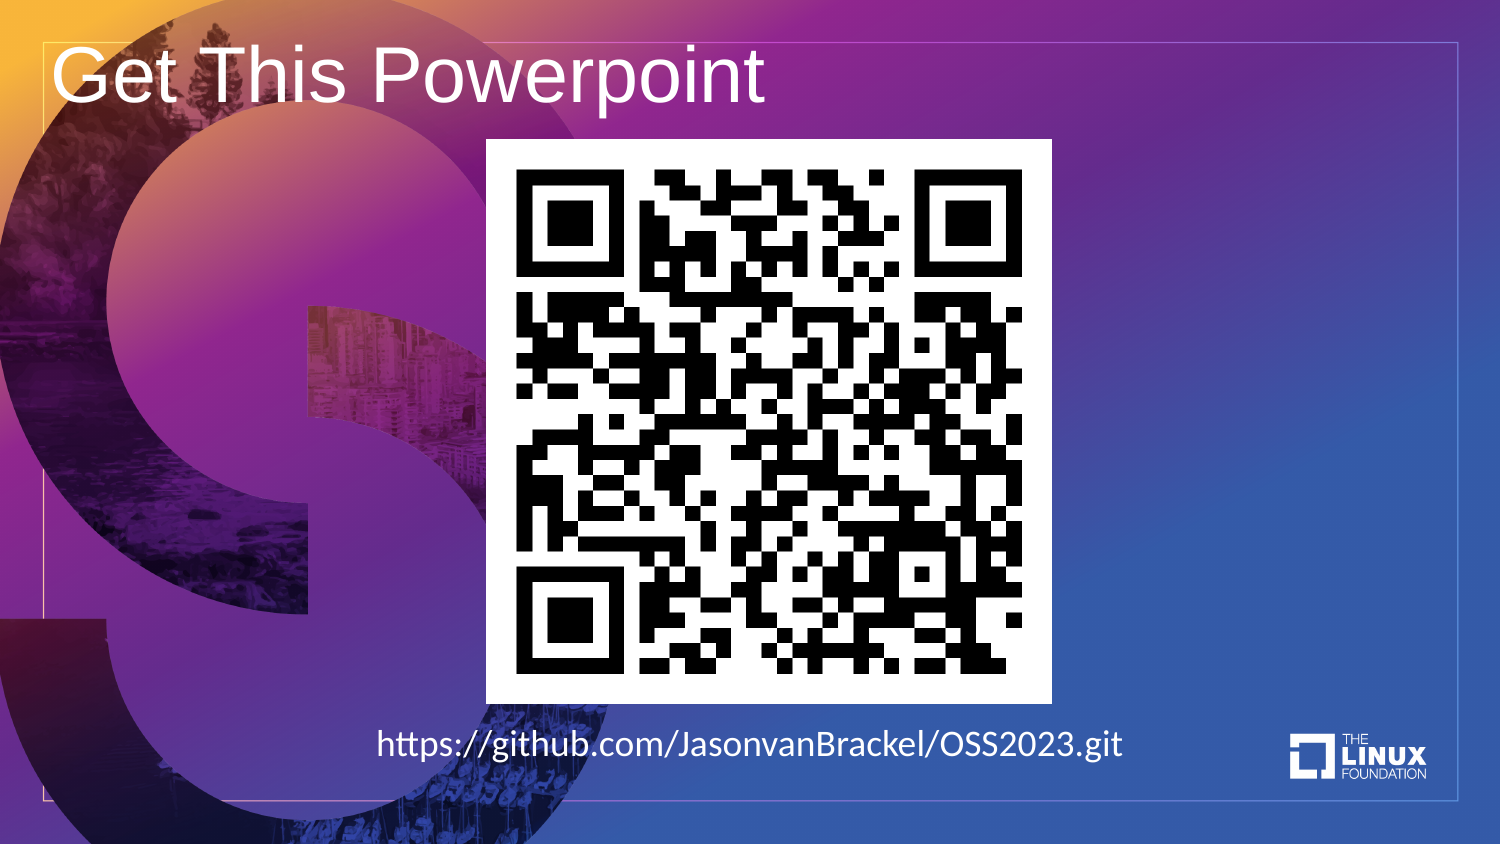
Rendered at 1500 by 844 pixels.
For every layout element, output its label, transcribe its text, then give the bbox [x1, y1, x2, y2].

text_box https://github.com/JasonvanBrackel/OSS2023.git [356, 711, 1144, 772]
picture [0, 0, 1500, 844]
title Get This Powerpoint [35, 21, 1465, 133]
